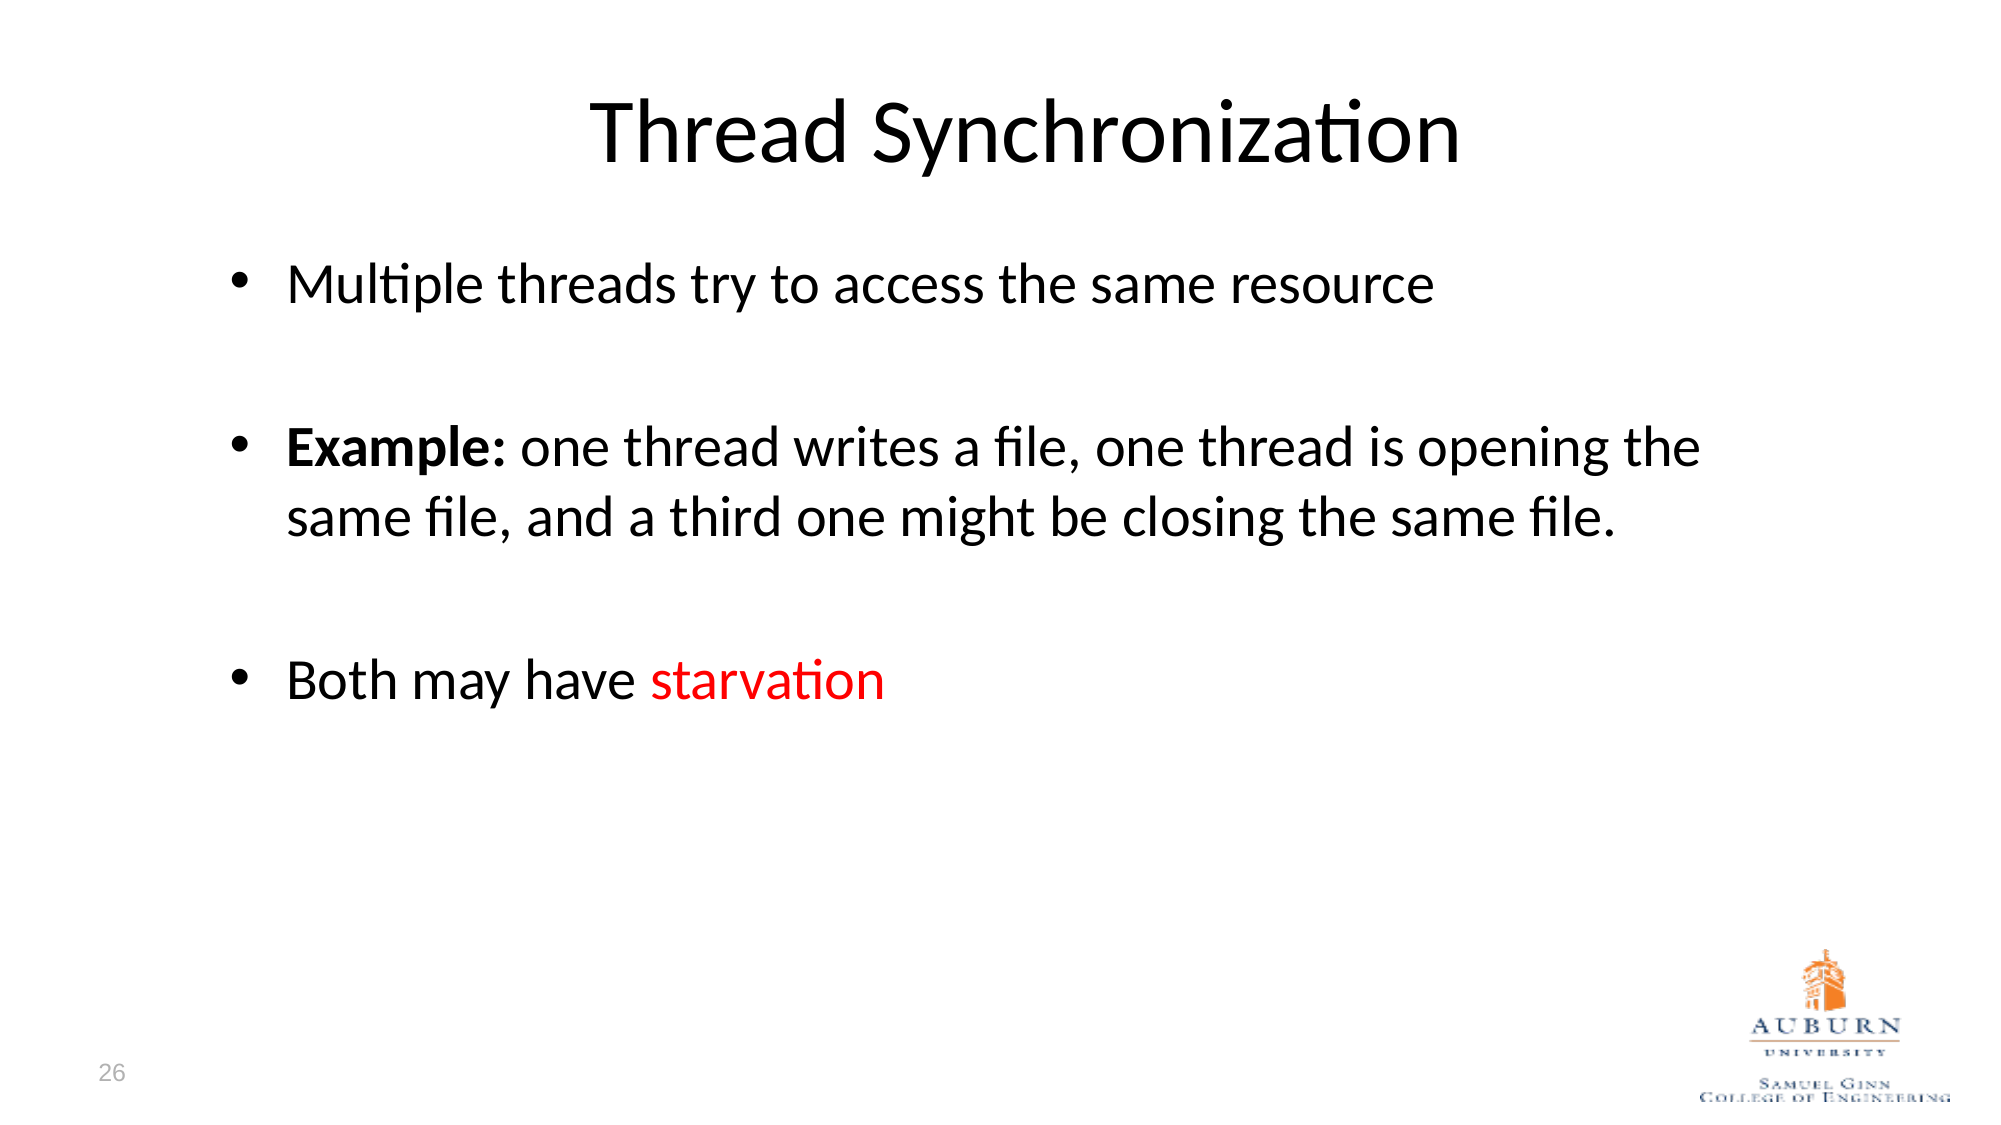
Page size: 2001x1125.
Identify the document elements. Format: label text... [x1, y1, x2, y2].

list Multiple threads try to access the same resource Example: one thread writes a file, one thread is opening the same file, and a third one might be closing the same file. Both may have starvation [214, 237, 1839, 912]
picture [1700, 949, 1950, 1102]
slide_number 26 [83, 1041, 550, 1102]
title Thread Synchronization [362, 62, 1691, 189]
